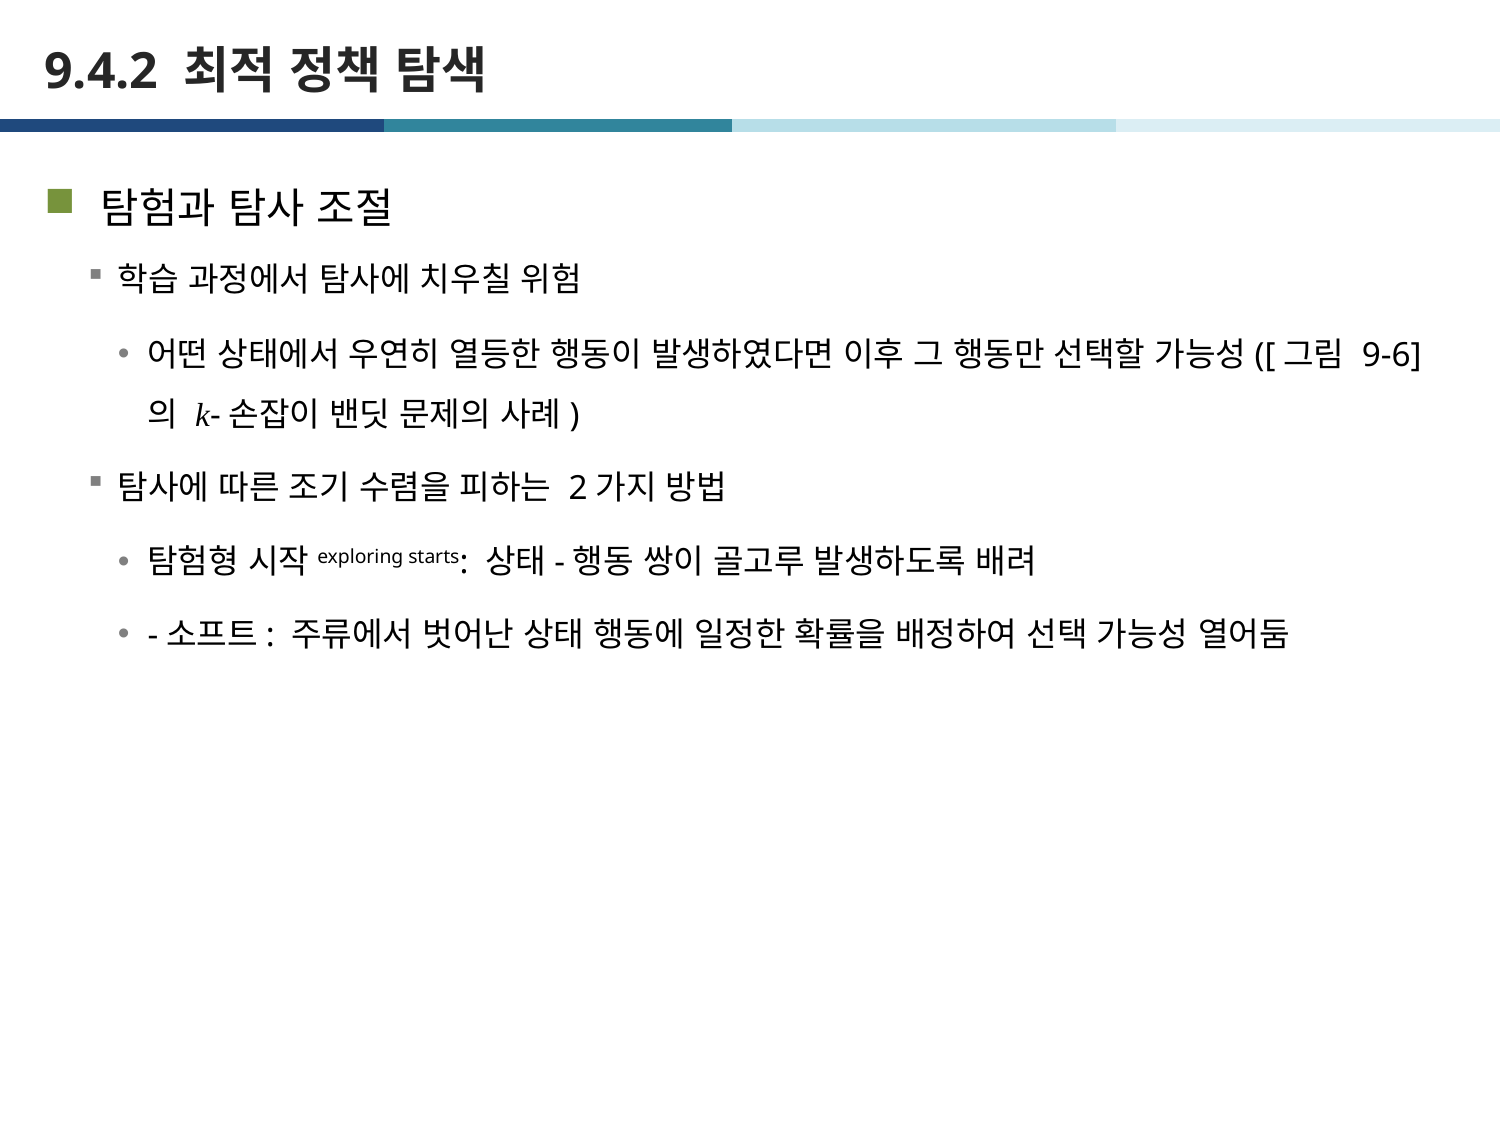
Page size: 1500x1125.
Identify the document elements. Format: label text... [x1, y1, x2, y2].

title 9.4.2 최적 정책 탐색 [29, 23, 1448, 114]
